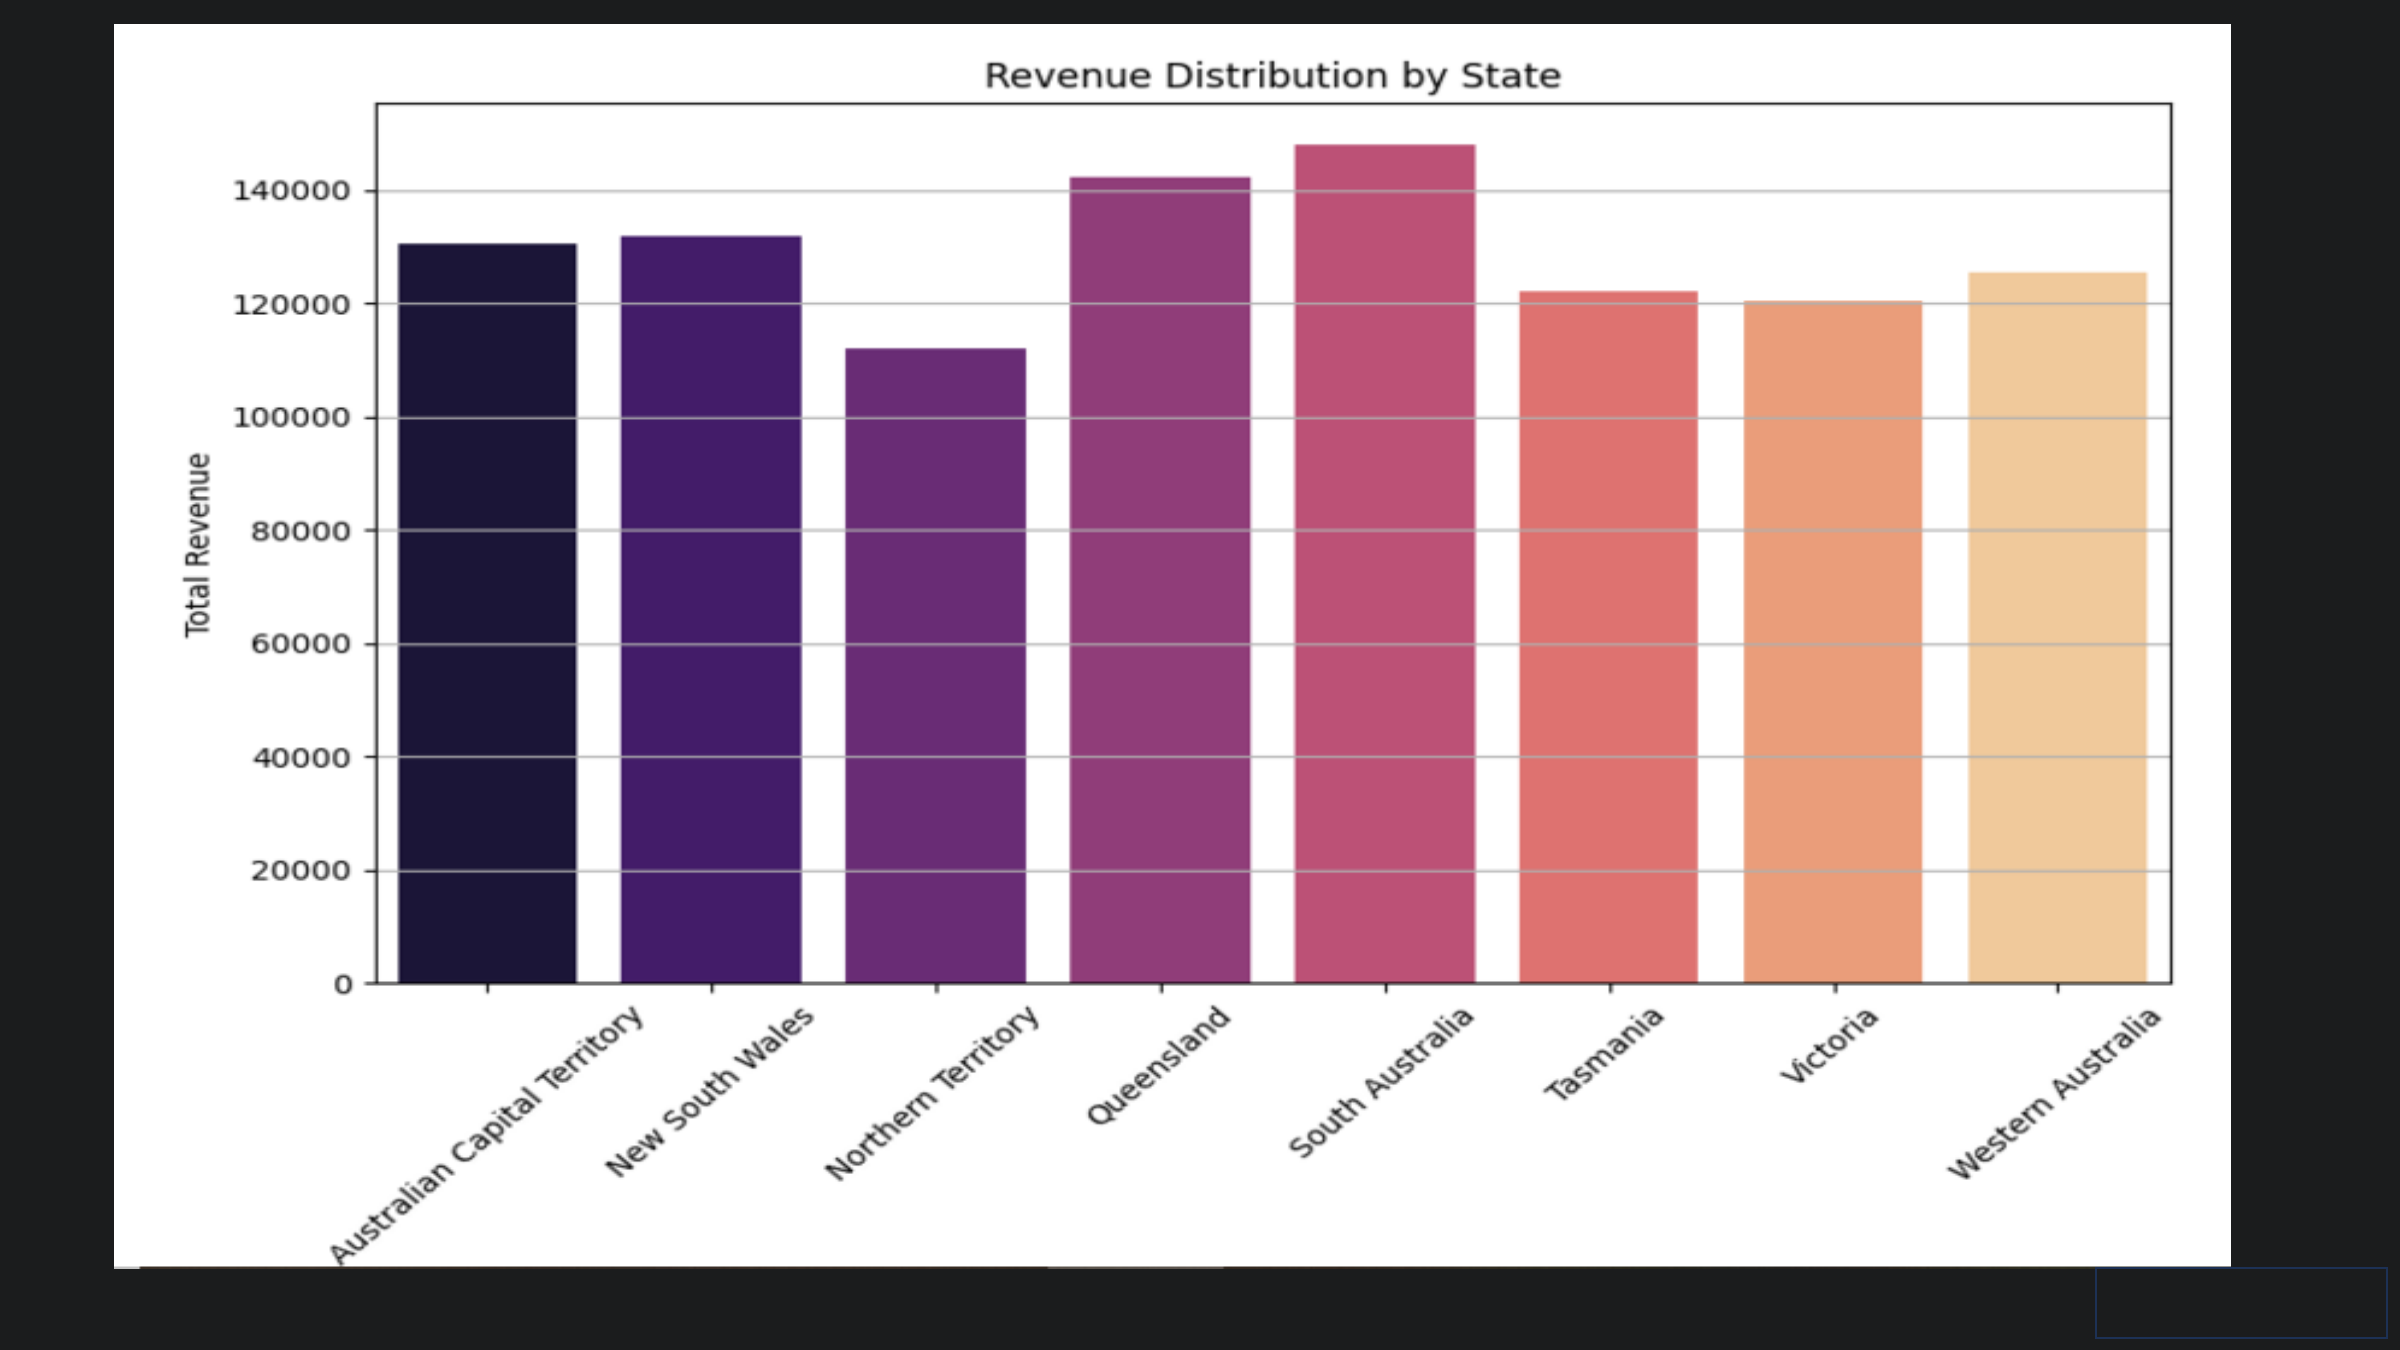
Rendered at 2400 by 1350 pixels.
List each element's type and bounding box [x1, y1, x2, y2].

text_box [2095, 1267, 2388, 1339]
picture [114, 24, 2231, 1269]
